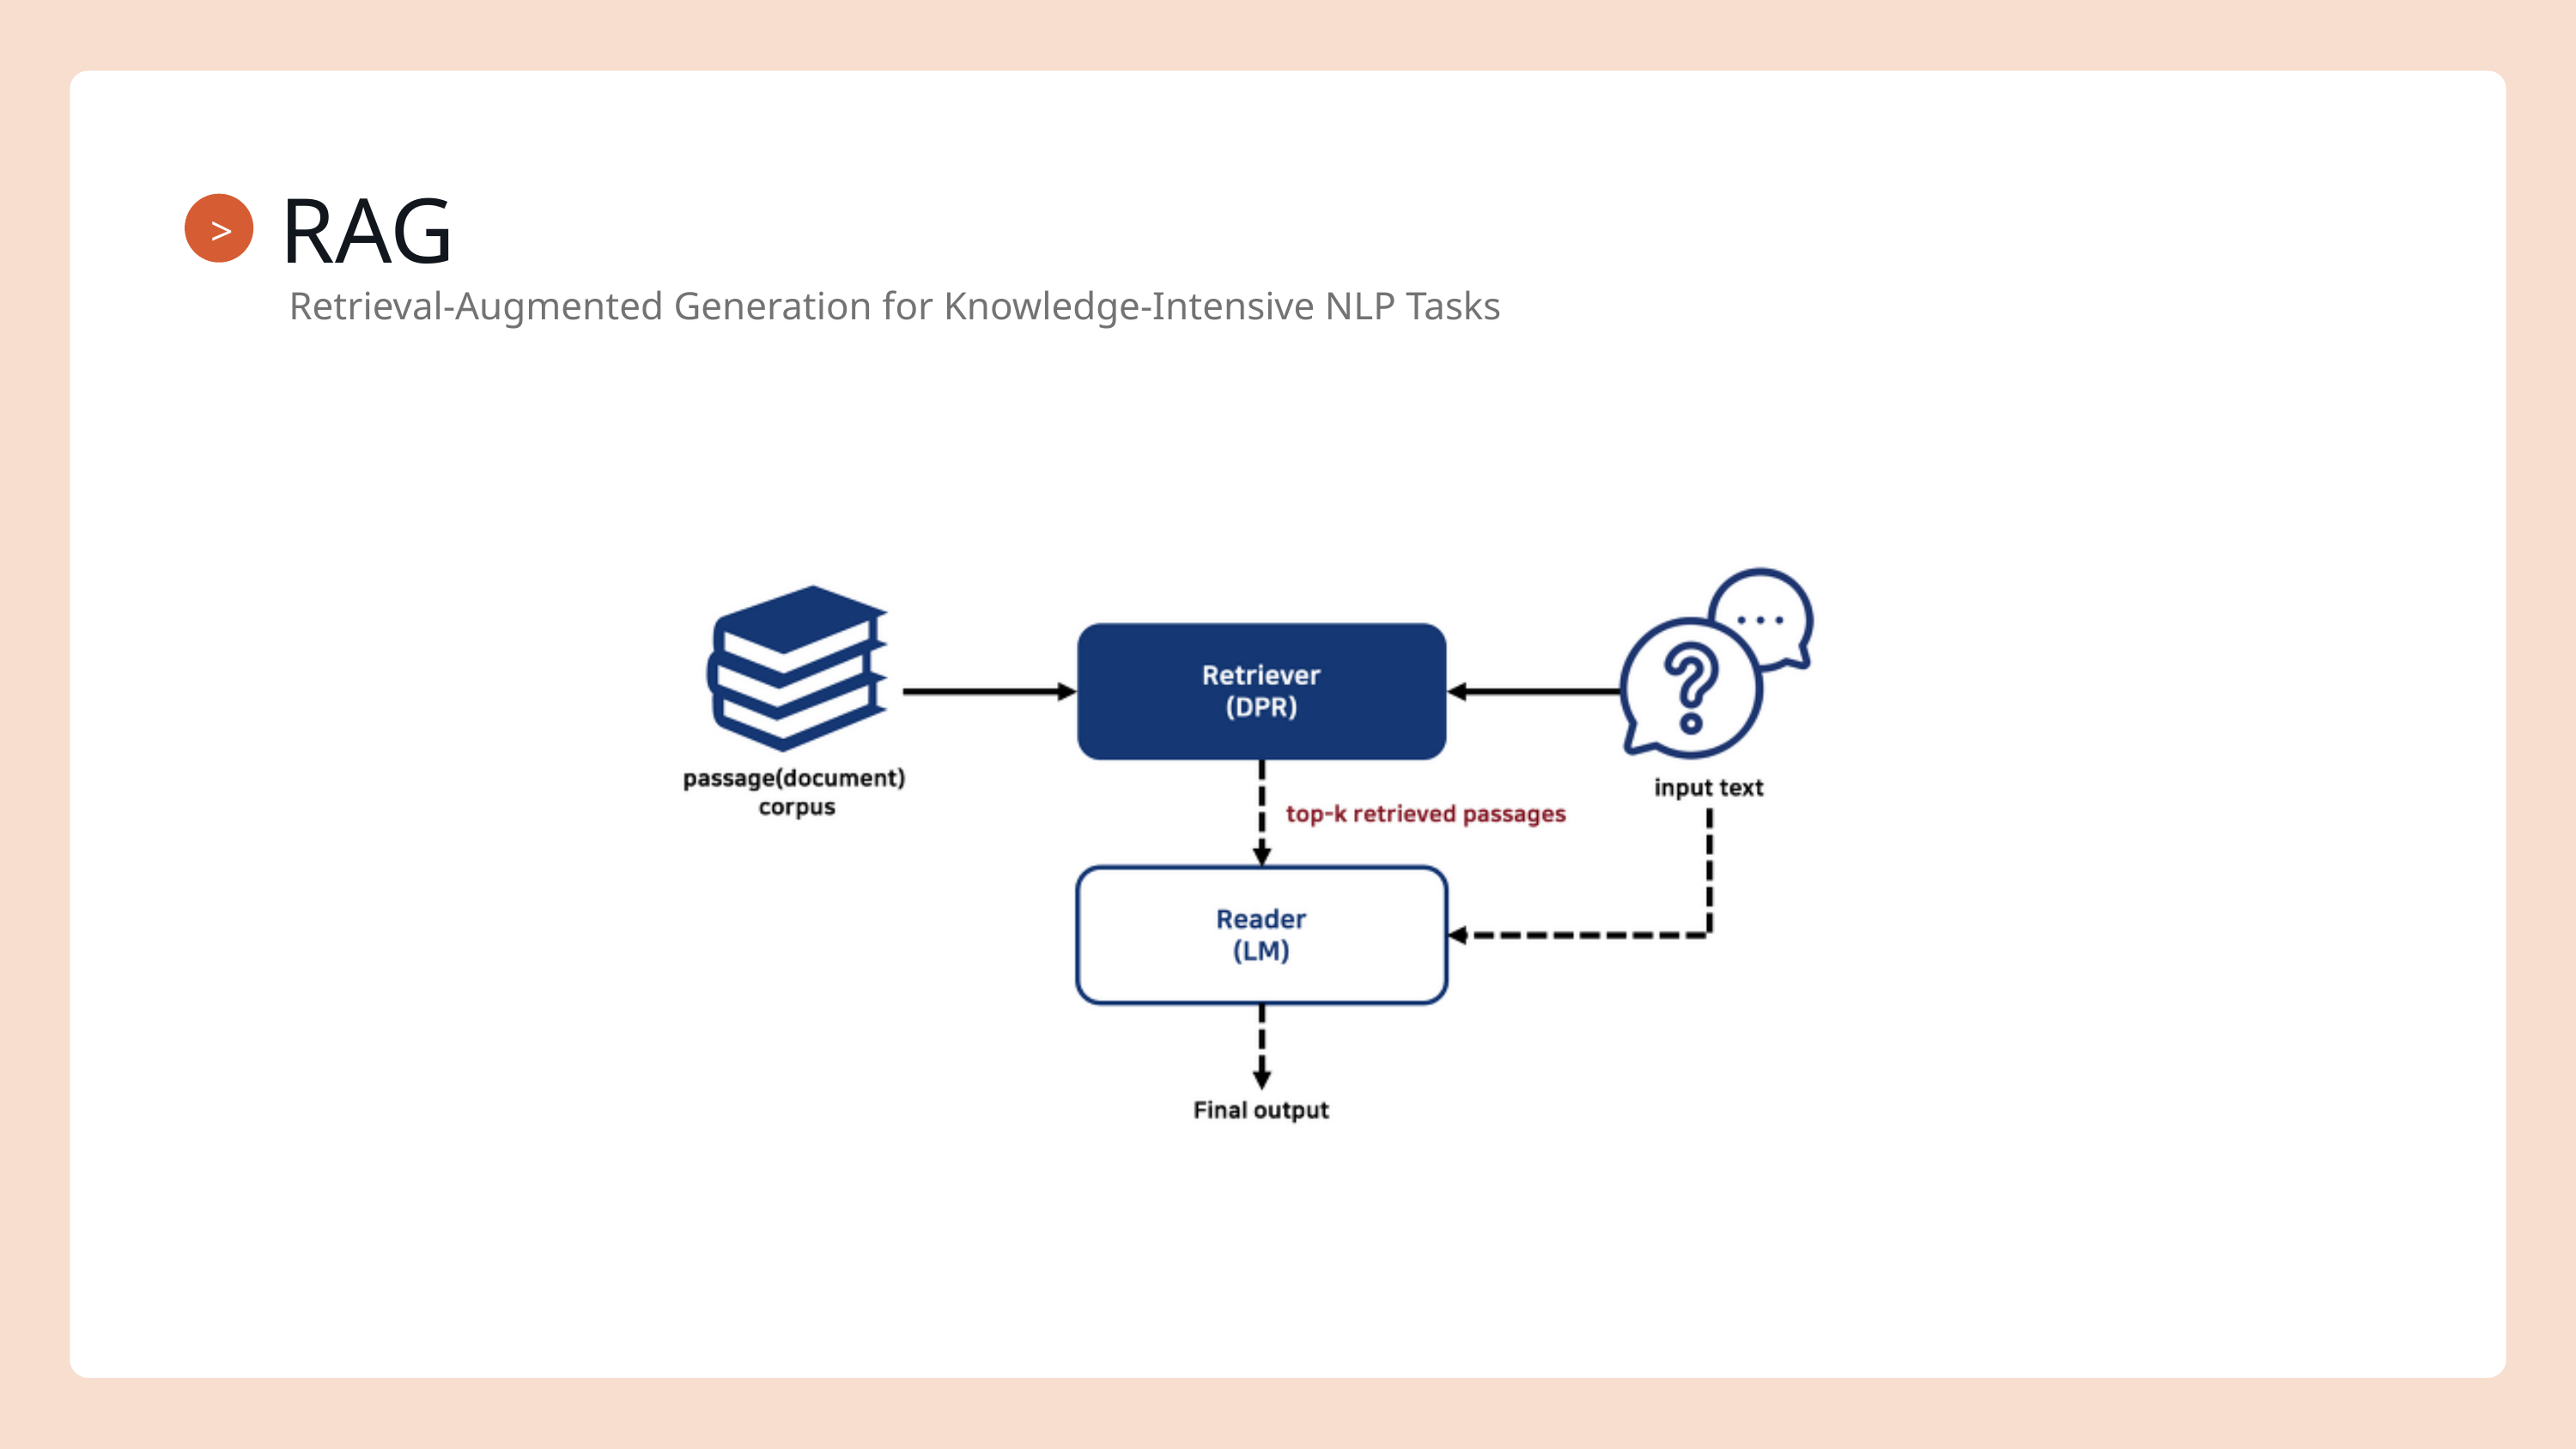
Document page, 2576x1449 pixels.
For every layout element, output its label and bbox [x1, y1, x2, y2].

text_box [70, 70, 2506, 1379]
text_box [184, 193, 254, 263]
